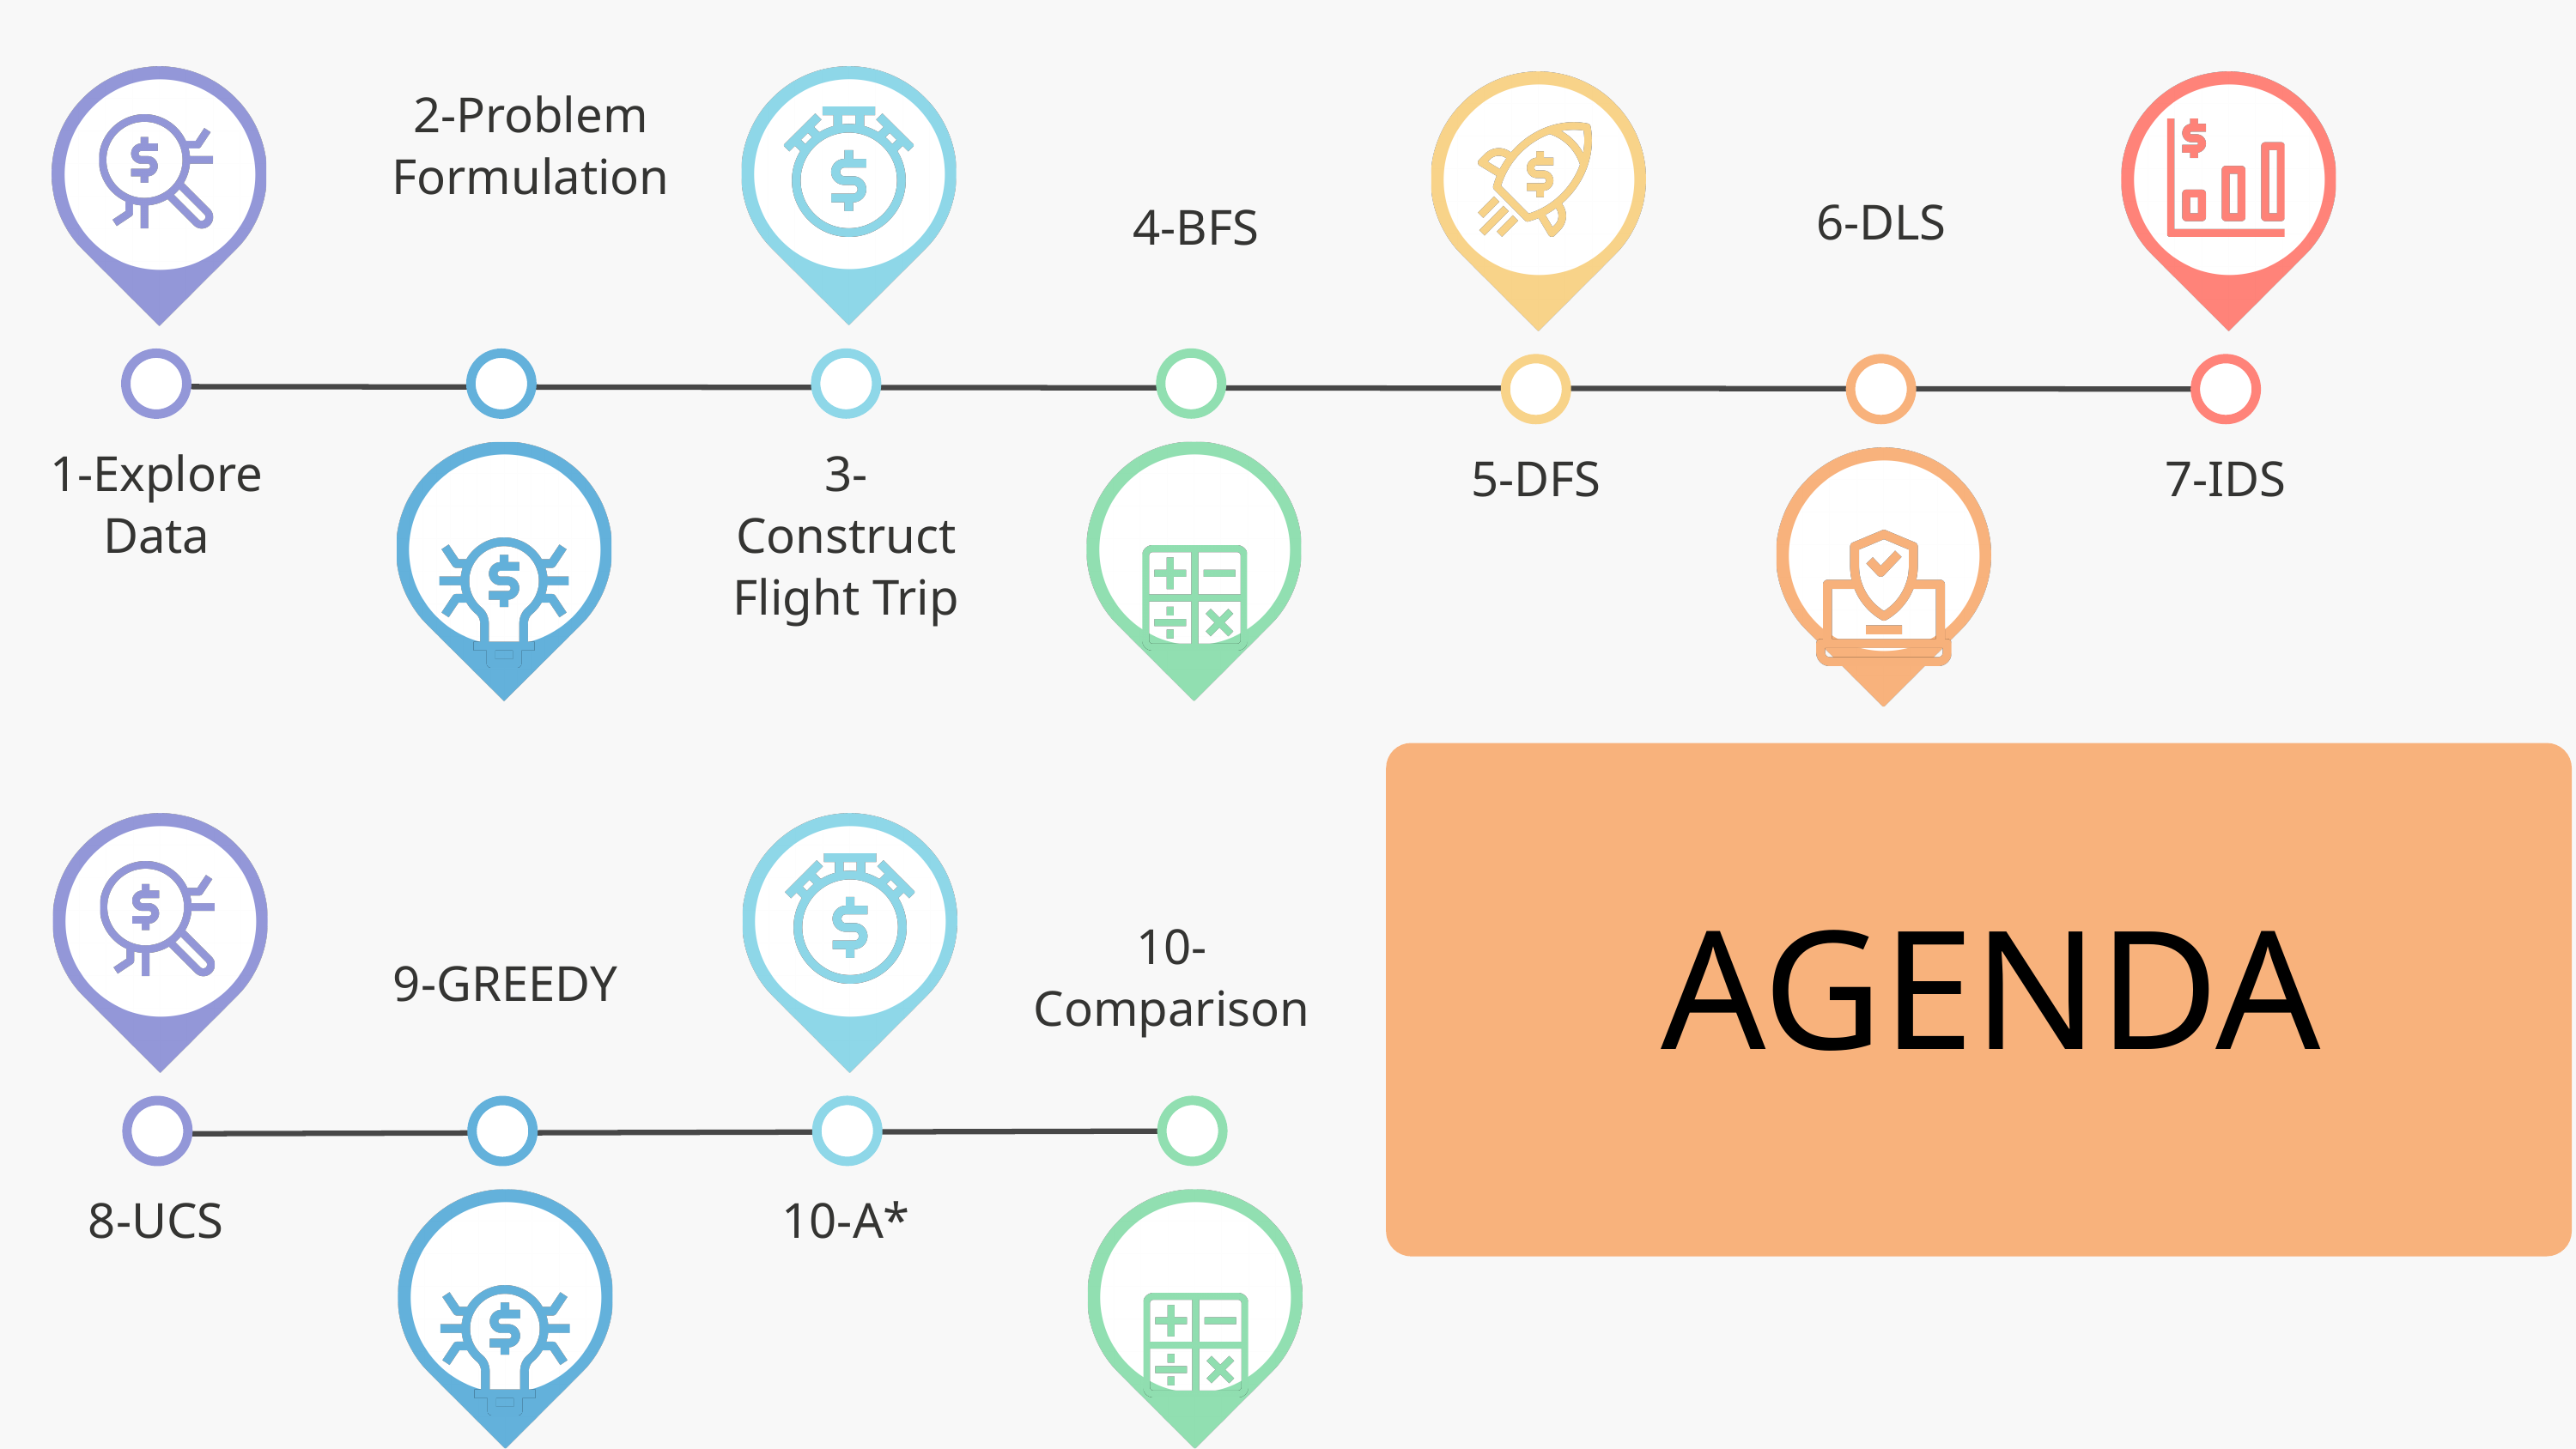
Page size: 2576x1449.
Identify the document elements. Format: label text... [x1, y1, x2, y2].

text_box [439, 536, 569, 668]
text_box 10-A* [719, 1186, 973, 1249]
text_box [741, 66, 957, 326]
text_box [1505, 358, 1567, 421]
text_box [1431, 71, 1646, 331]
text_box [398, 1189, 613, 1449]
text_box 5-DFS [1409, 445, 1663, 507]
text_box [1850, 358, 1912, 421]
text_box [1143, 1293, 1249, 1398]
text_box [1478, 118, 1595, 237]
text_box 7-IDS [2099, 445, 2353, 507]
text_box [1385, 743, 2573, 1257]
text_box 2-Problem Formulation [374, 80, 687, 204]
text_box [52, 66, 267, 326]
text_box [783, 106, 914, 237]
text_box [1776, 447, 1991, 707]
text_box 6-DLS [1754, 188, 2008, 251]
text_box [1160, 353, 1222, 415]
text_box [816, 1100, 878, 1162]
text_box [1816, 530, 1952, 666]
text_box [2121, 71, 2336, 331]
text_box 8-UCS [29, 1186, 283, 1249]
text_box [125, 353, 187, 415]
text_box 3-Construct Flight Trip [719, 439, 973, 625]
text_box 1-Explore Data [29, 439, 283, 563]
text_box 10-Comparison [1011, 912, 1333, 1036]
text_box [126, 1100, 189, 1162]
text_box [815, 353, 878, 415]
text_box 4-BFS [1069, 192, 1323, 255]
text_box [1086, 441, 1302, 701]
text_box [52, 813, 268, 1073]
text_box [2195, 358, 2257, 421]
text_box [1161, 1100, 1224, 1162]
text_box [742, 813, 957, 1073]
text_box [471, 1100, 533, 1162]
text_box [100, 861, 216, 977]
text_box [99, 114, 214, 229]
text_box [440, 1283, 570, 1416]
text_box 9-GREEDY [349, 949, 661, 1011]
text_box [471, 353, 532, 415]
text_box [785, 853, 915, 984]
text_box [1087, 1189, 1303, 1449]
text_box [1142, 545, 1248, 651]
text_box [396, 441, 612, 701]
text_box [2166, 118, 2285, 237]
